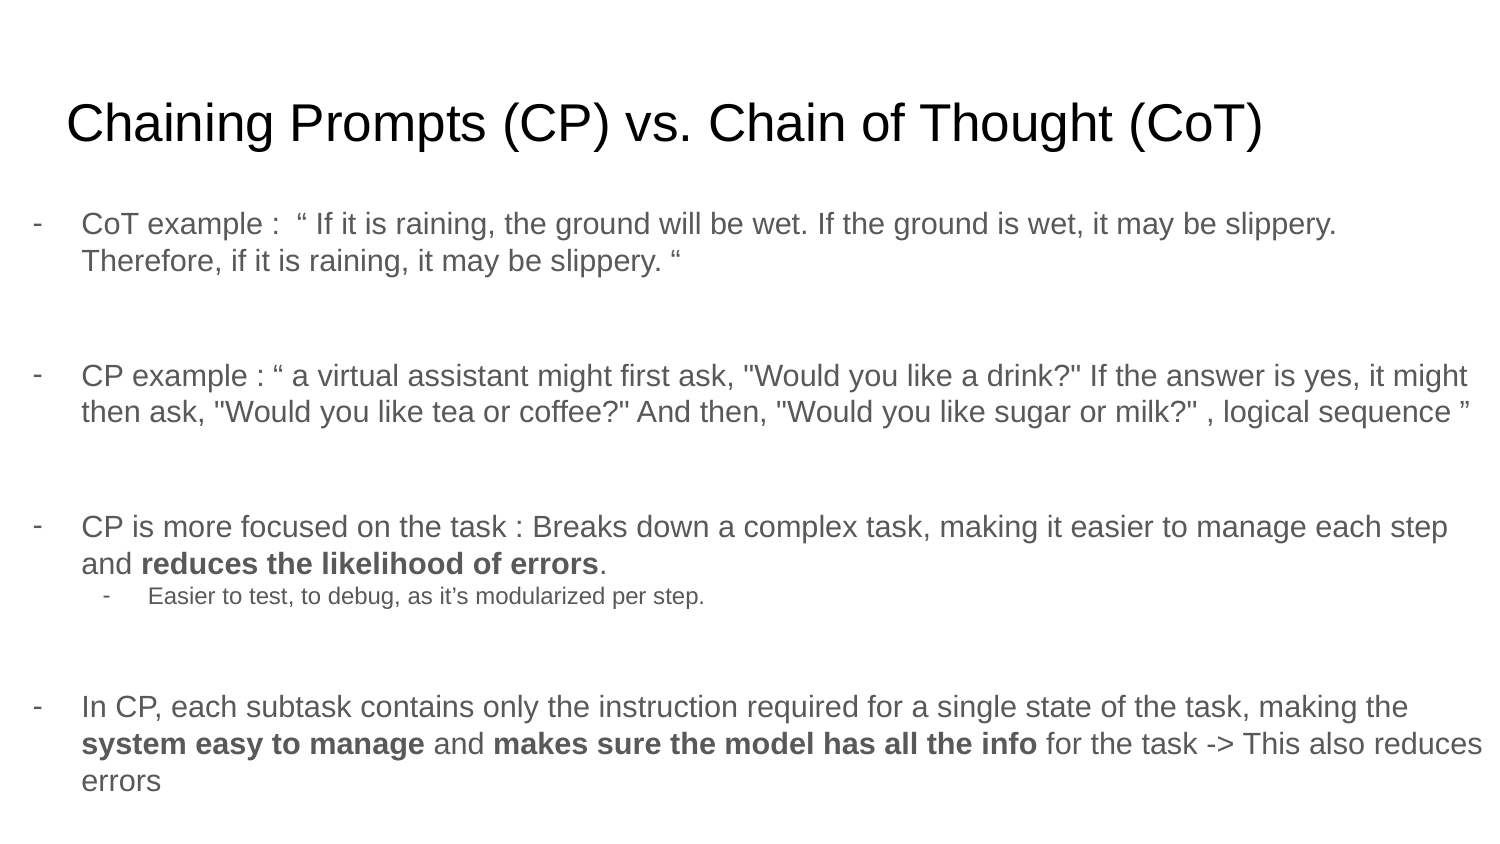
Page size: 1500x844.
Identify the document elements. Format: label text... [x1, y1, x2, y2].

title Chaining Prompts (CP) vs. Chain of Thought (CoT) [51, 72, 1449, 167]
list CoT example : “ If it is raining, the ground will be wet. If the ground is wet, it may be slippery. Therefore, if it is raining, it may be slippery. “ CP example : “ a virtual assistant might first ask, "Would you like a drink?" If the answer is yes, it might then ask, "Would you like tea or coffee?" And then, "Would you like sugar or milk?" , logical sequence ” CP is more focused on the task : Breaks down a complex task, making it easier to manage each step and reduces the likelihood of errors. Easier to test, to debug, as it’s modularized per step. In CP, each subtask contains only the instruction required for a single state of the task, making the system easy to manage and makes sure the model has all the info for the task -> This also reduces errors [0, 189, 1500, 844]
